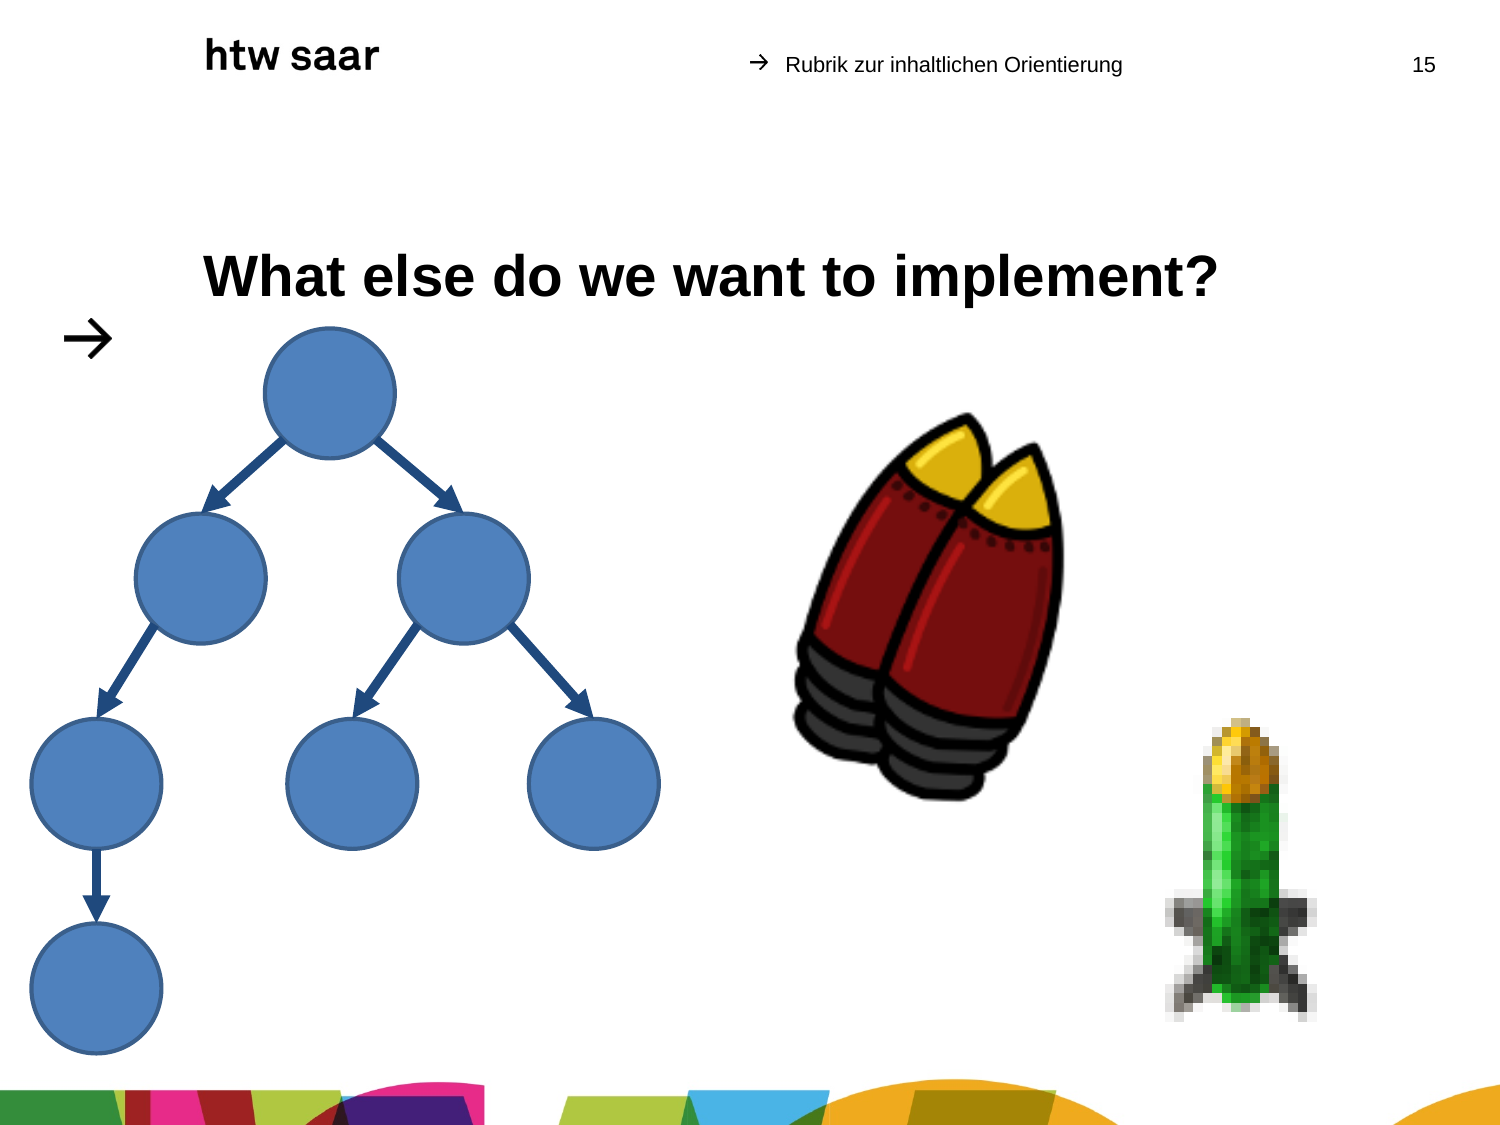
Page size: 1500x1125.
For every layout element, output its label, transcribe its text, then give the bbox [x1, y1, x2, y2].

slide_number Rubrik zur inhaltlichen Orientierung [779, 34, 1312, 94]
picture [0, 0, 1500, 1125]
title What else do we want to implement? [200, 231, 1271, 386]
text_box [509, 624, 595, 720]
text_box [29, 717, 164, 851]
text_box [396, 511, 531, 646]
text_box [200, 439, 285, 514]
text_box [262, 326, 397, 461]
slide_number 15 [1341, 34, 1442, 94]
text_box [375, 439, 465, 514]
text_box [285, 717, 420, 851]
text_box [133, 511, 268, 646]
text_box [29, 921, 164, 1056]
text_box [351, 624, 419, 720]
text_box [526, 716, 661, 851]
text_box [96, 624, 155, 720]
